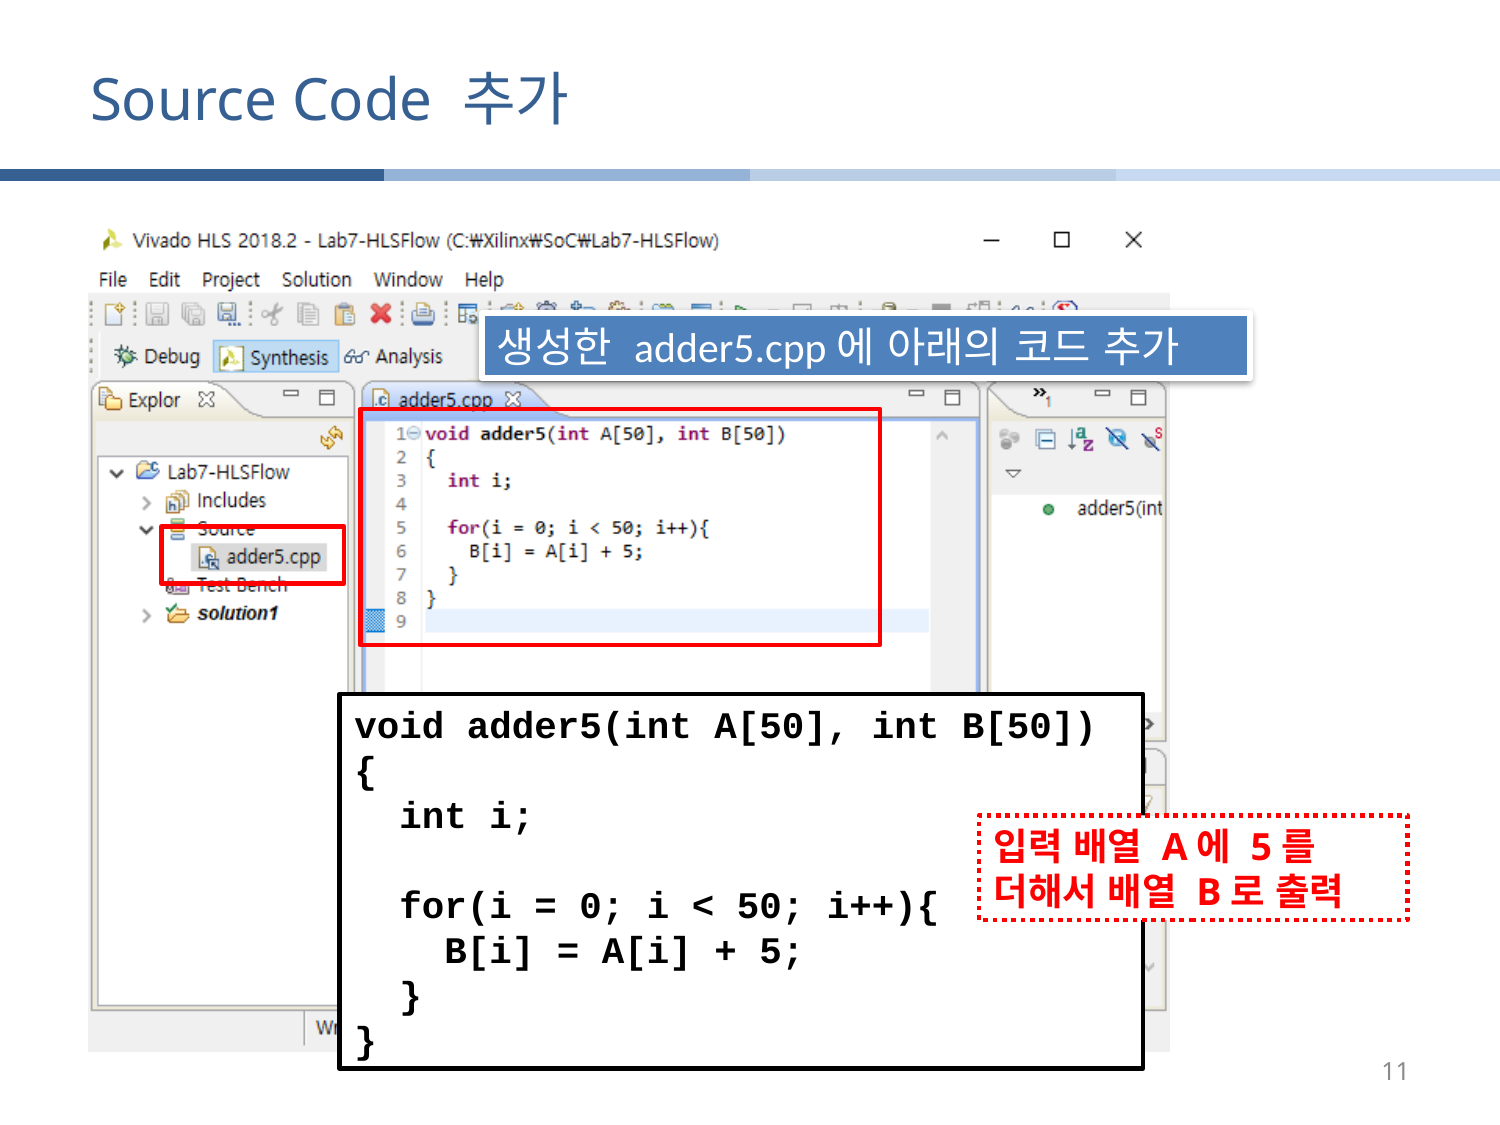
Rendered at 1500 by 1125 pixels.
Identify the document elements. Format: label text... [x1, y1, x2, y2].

text_box 입력 배열 A에 5를 더해서 배열 B로 출력 [1176, 815, 1408, 920]
picture [88, 218, 1170, 1052]
text_box 생성한 adder5.cpp에 아래의 코드 추가 [1176, 310, 1253, 381]
slide_number 11 [1074, 1042, 1425, 1103]
title Source Code 추가 [75, 24, 1425, 170]
text_box void adder5(int A[50], int B[50]) { int i; for(i = 0; i < 50; i++){ B[i] = A[i] + 5; } } [339, 1060, 1143, 1069]
